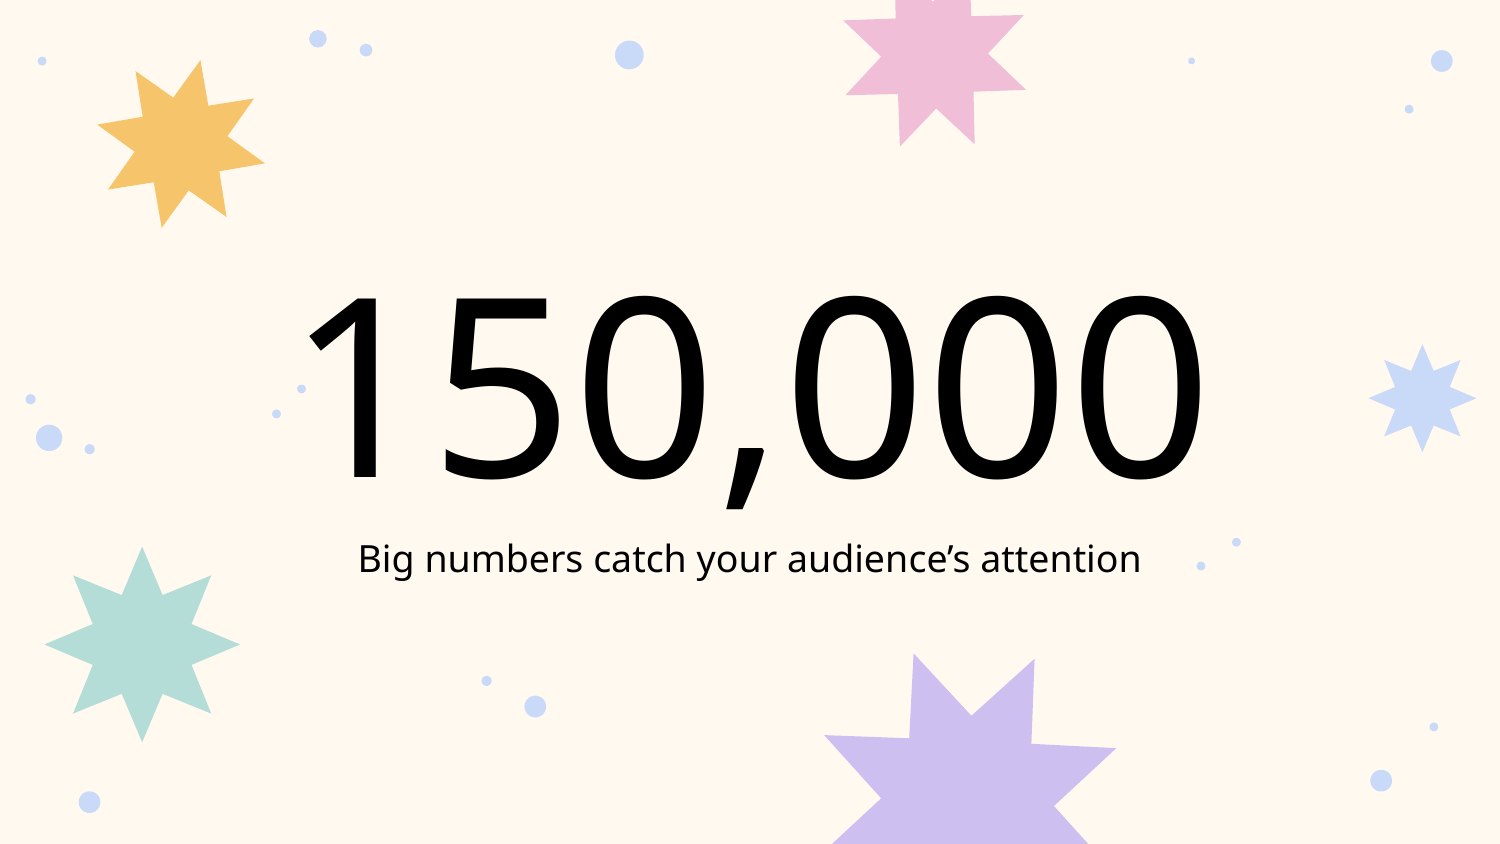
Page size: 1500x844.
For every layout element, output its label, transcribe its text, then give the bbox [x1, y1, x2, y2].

title 150,000 [187, 271, 1313, 484]
list Big numbers catch your audience’s attention [288, 526, 1212, 590]
